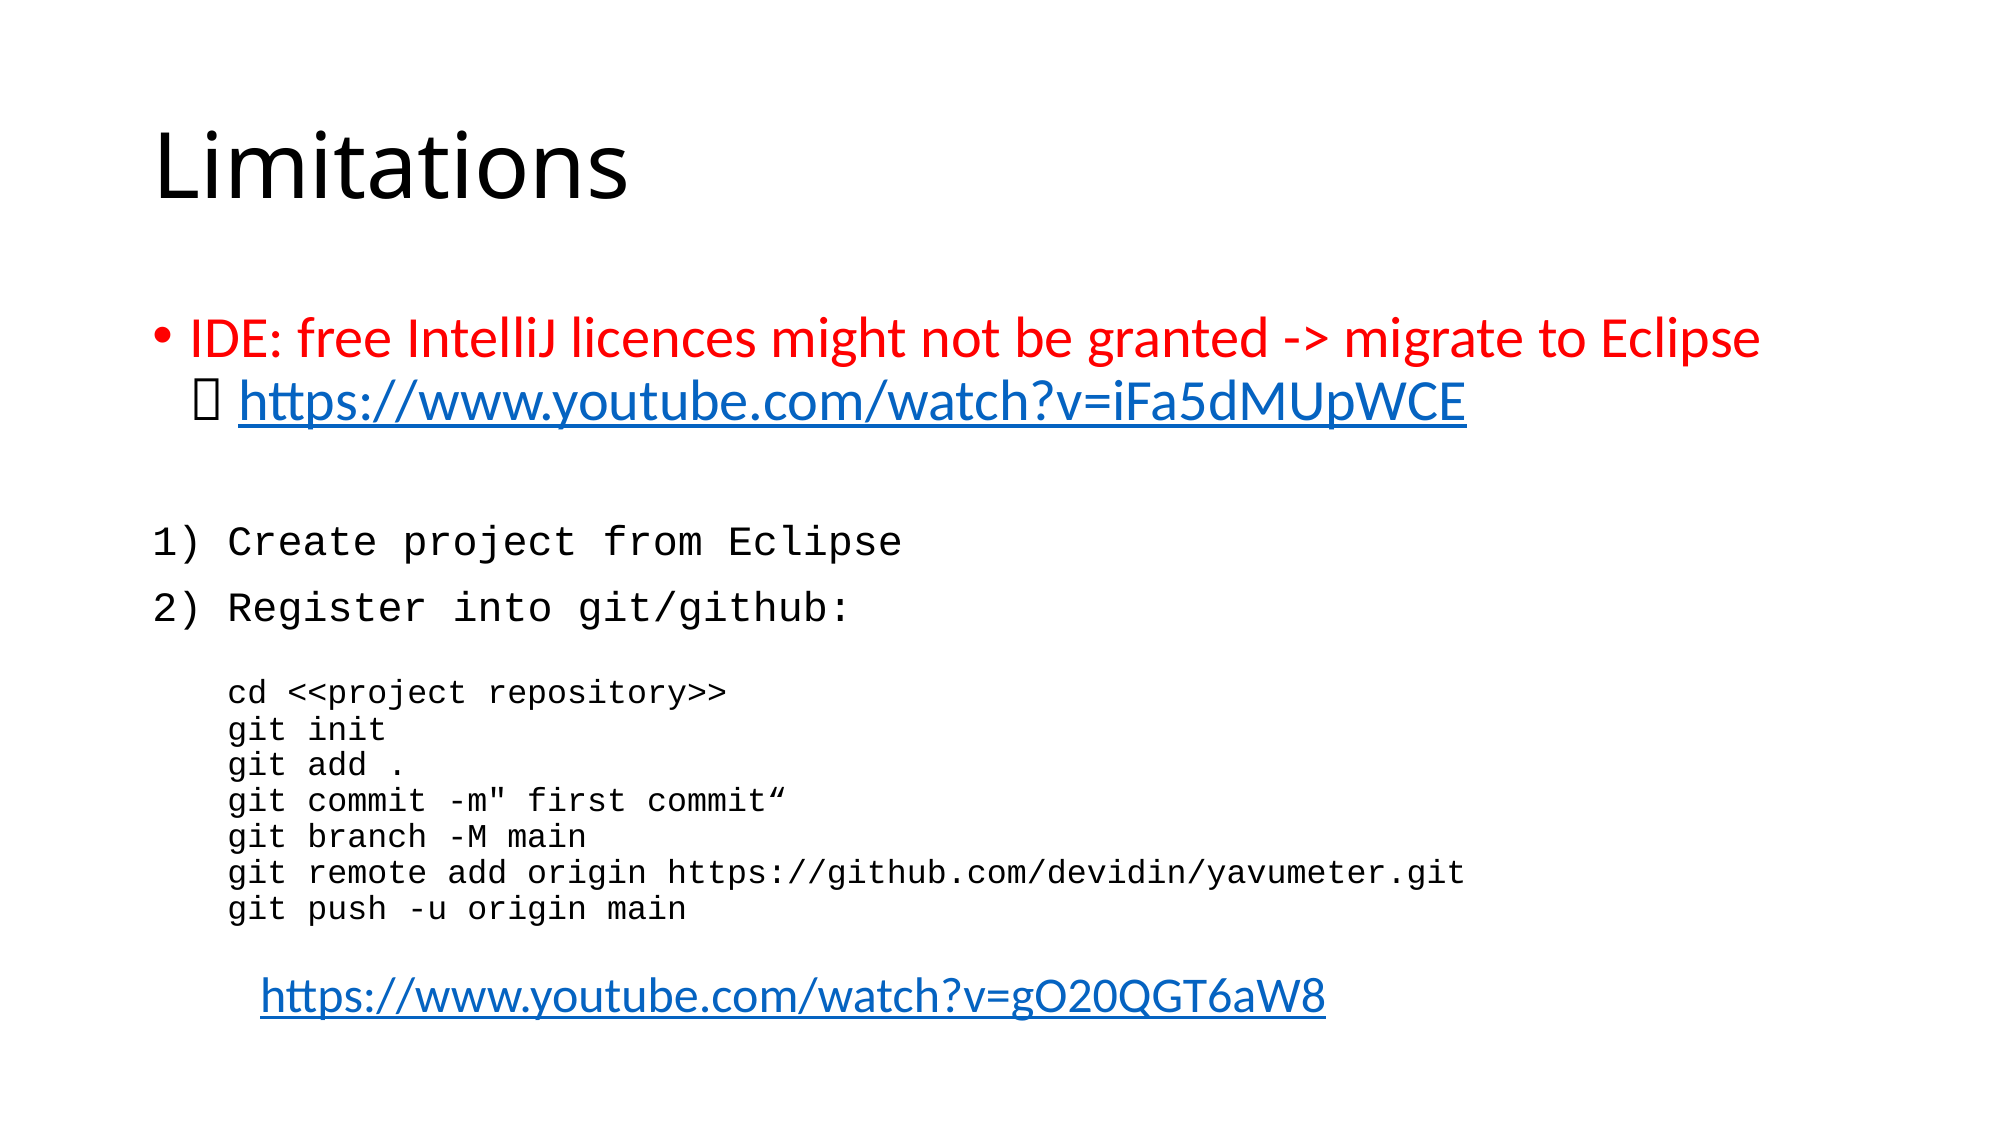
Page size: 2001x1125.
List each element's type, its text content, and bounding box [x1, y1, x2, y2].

text_box https://www.youtube.com/watch?v=gO20QGT6aW8 [245, 954, 1528, 1030]
title Limitations [137, 59, 1863, 278]
list IDE: free IntelliJ licences might not be granted -> migrate to Eclipse  https://www.youtube.com/watch?v=iFa5dMUpWCE Create project from Eclipse Register into git/github: cd <<project repository>> git init git add . git commit -m" first commit“ git branch -M main git remote add origin https://github.com/devidin/yavumeter.git git push -u origin main [137, 299, 1863, 1014]
